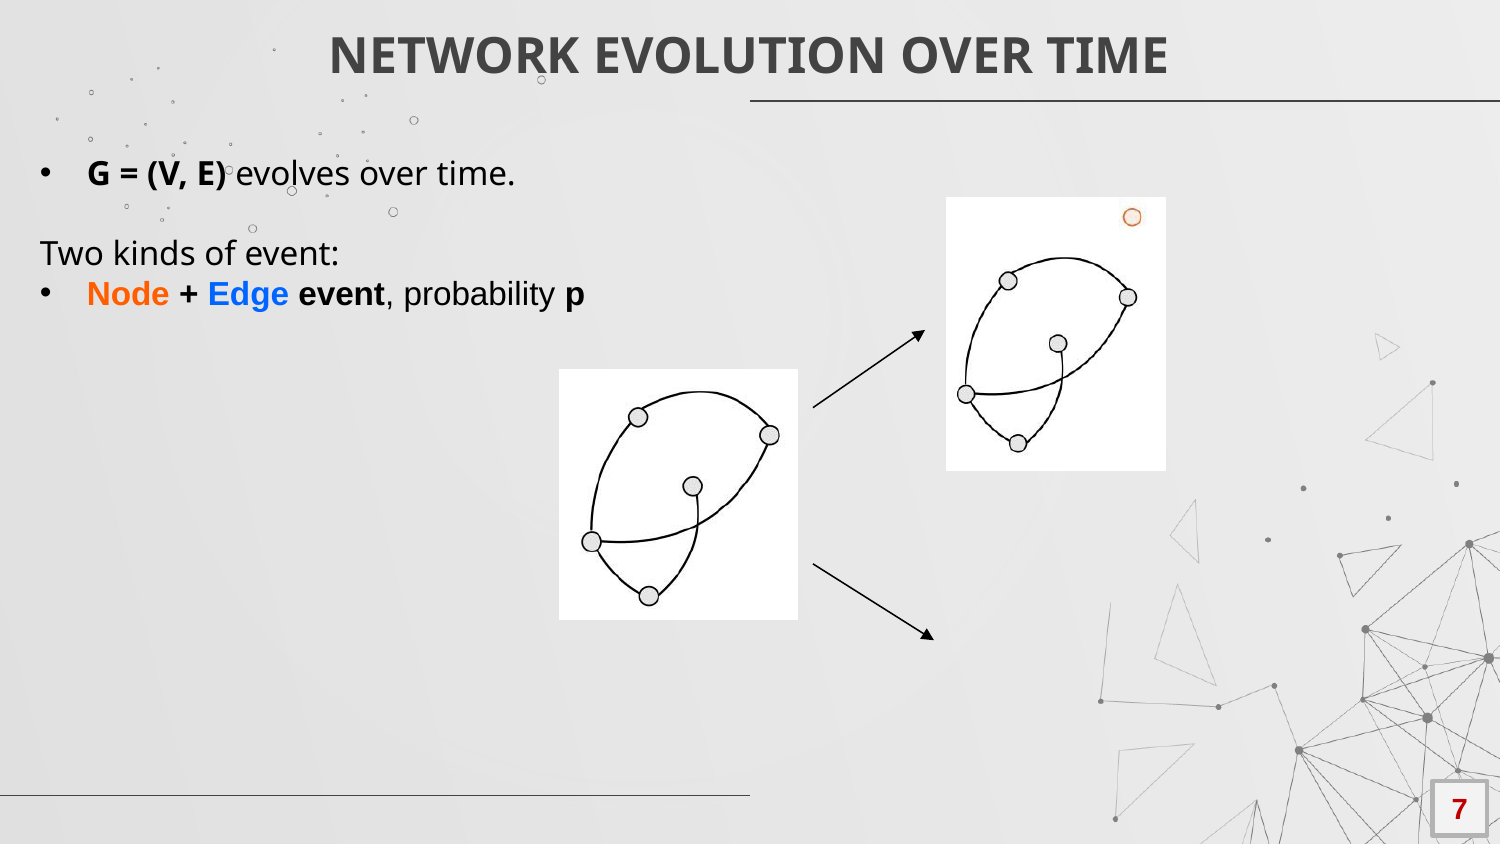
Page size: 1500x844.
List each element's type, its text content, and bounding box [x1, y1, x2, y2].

picture [0, 0, 1500, 844]
text_box 7 [1430, 779, 1489, 838]
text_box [812, 563, 935, 641]
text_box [812, 329, 926, 408]
text_box G = (V, E) evolves over time. Two kinds of event: Node + Edge event, probability p [24, 144, 701, 320]
title NETWORK EVOLUTION OVER TIME [269, 8, 1230, 106]
